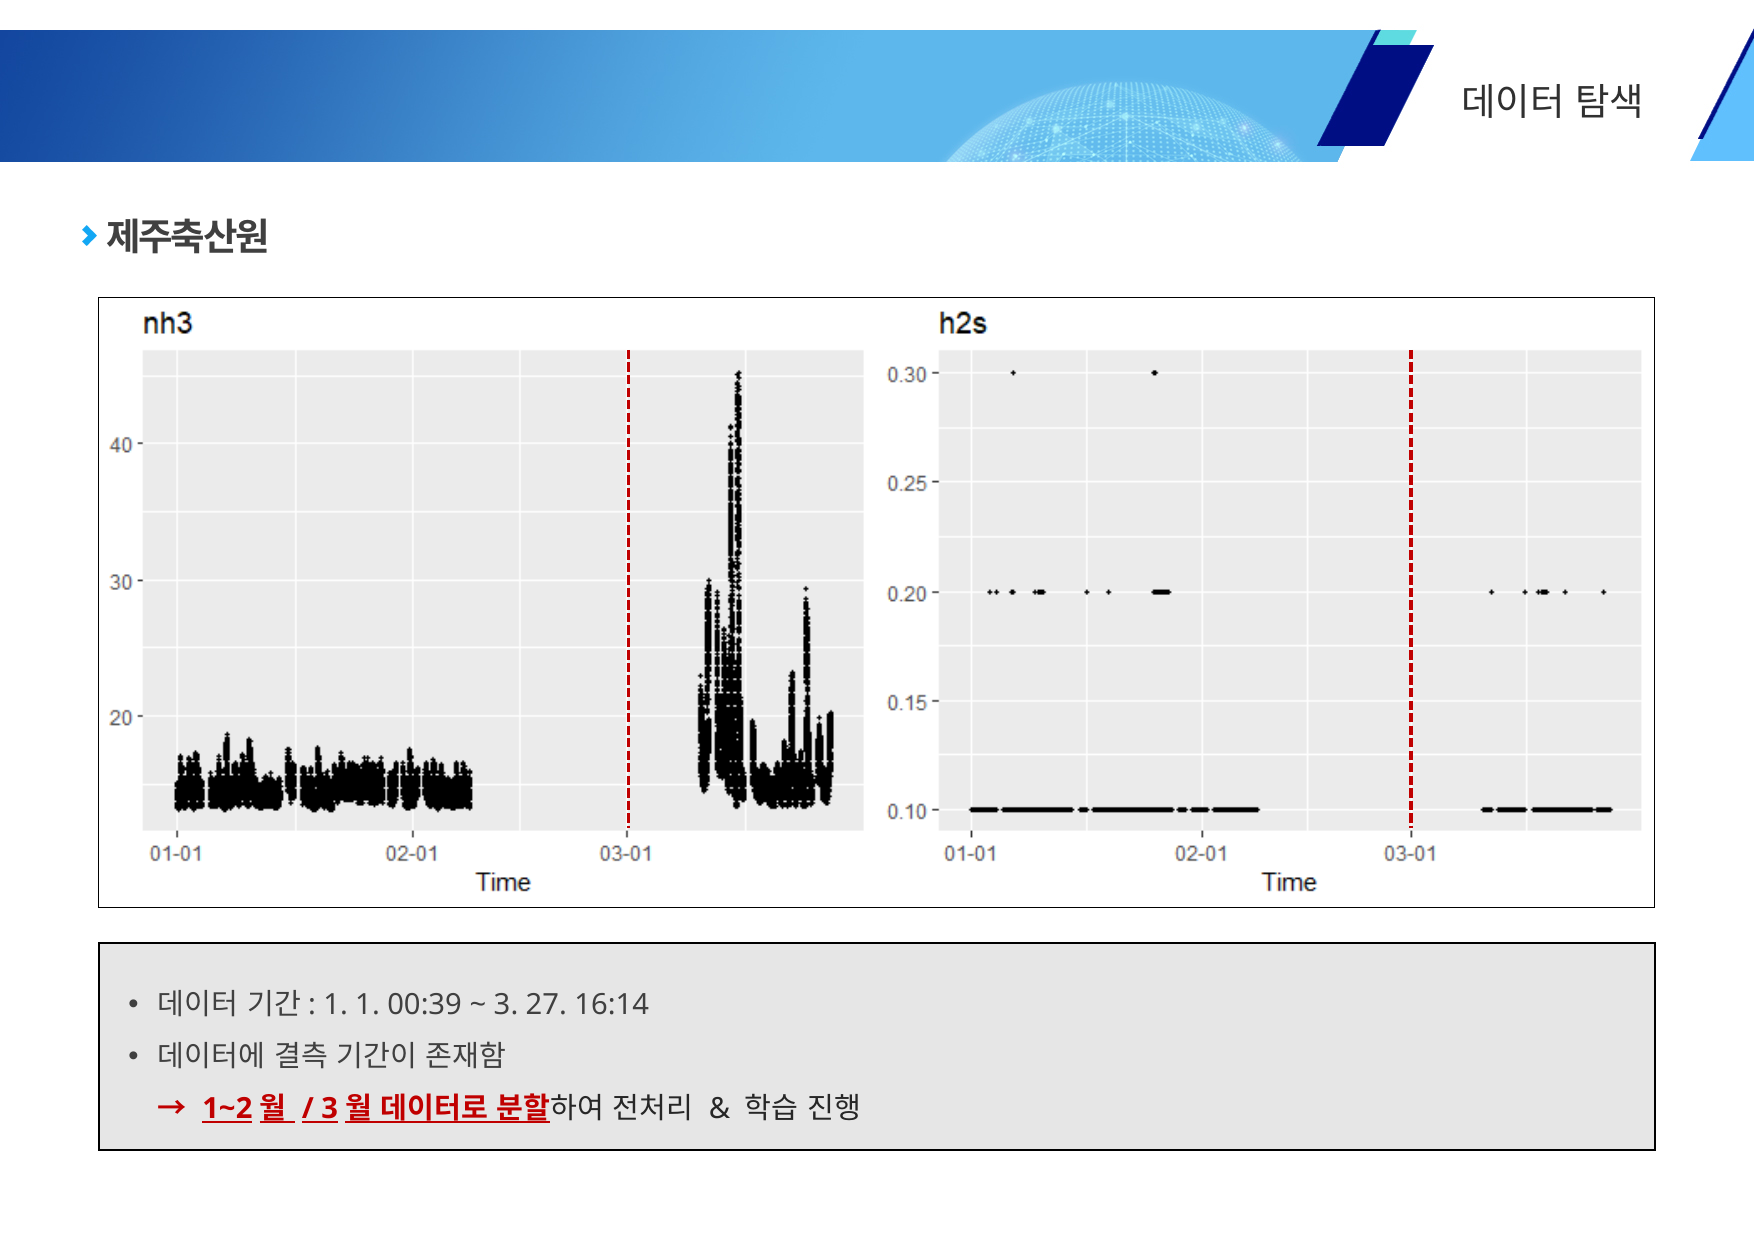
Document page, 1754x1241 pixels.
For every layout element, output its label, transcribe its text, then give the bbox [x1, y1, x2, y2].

text_box 데이터 탐색 [1446, 70, 1660, 131]
text_box 세부 과제명 : IoT 빅데이터 및 인공지능 기반의 축산 악취 실시간 조기 예,경보 알고리즘 개발 및 실증 연구 [36, 17, 1301, 92]
text_box 제주축산원 [67, 183, 1703, 266]
text_box Ⅰ [1351, 56, 1405, 141]
picture [0, 0, 1754, 1240]
text_box 데이터 기간: 1. 1. 00:39 ~ 3. 27. 16:14 데이터에 결측 기간이 존재함 → 1~2월 / 3월 데이터로 분할하여 전처리 & 학습 진행 [98, 942, 1656, 1151]
